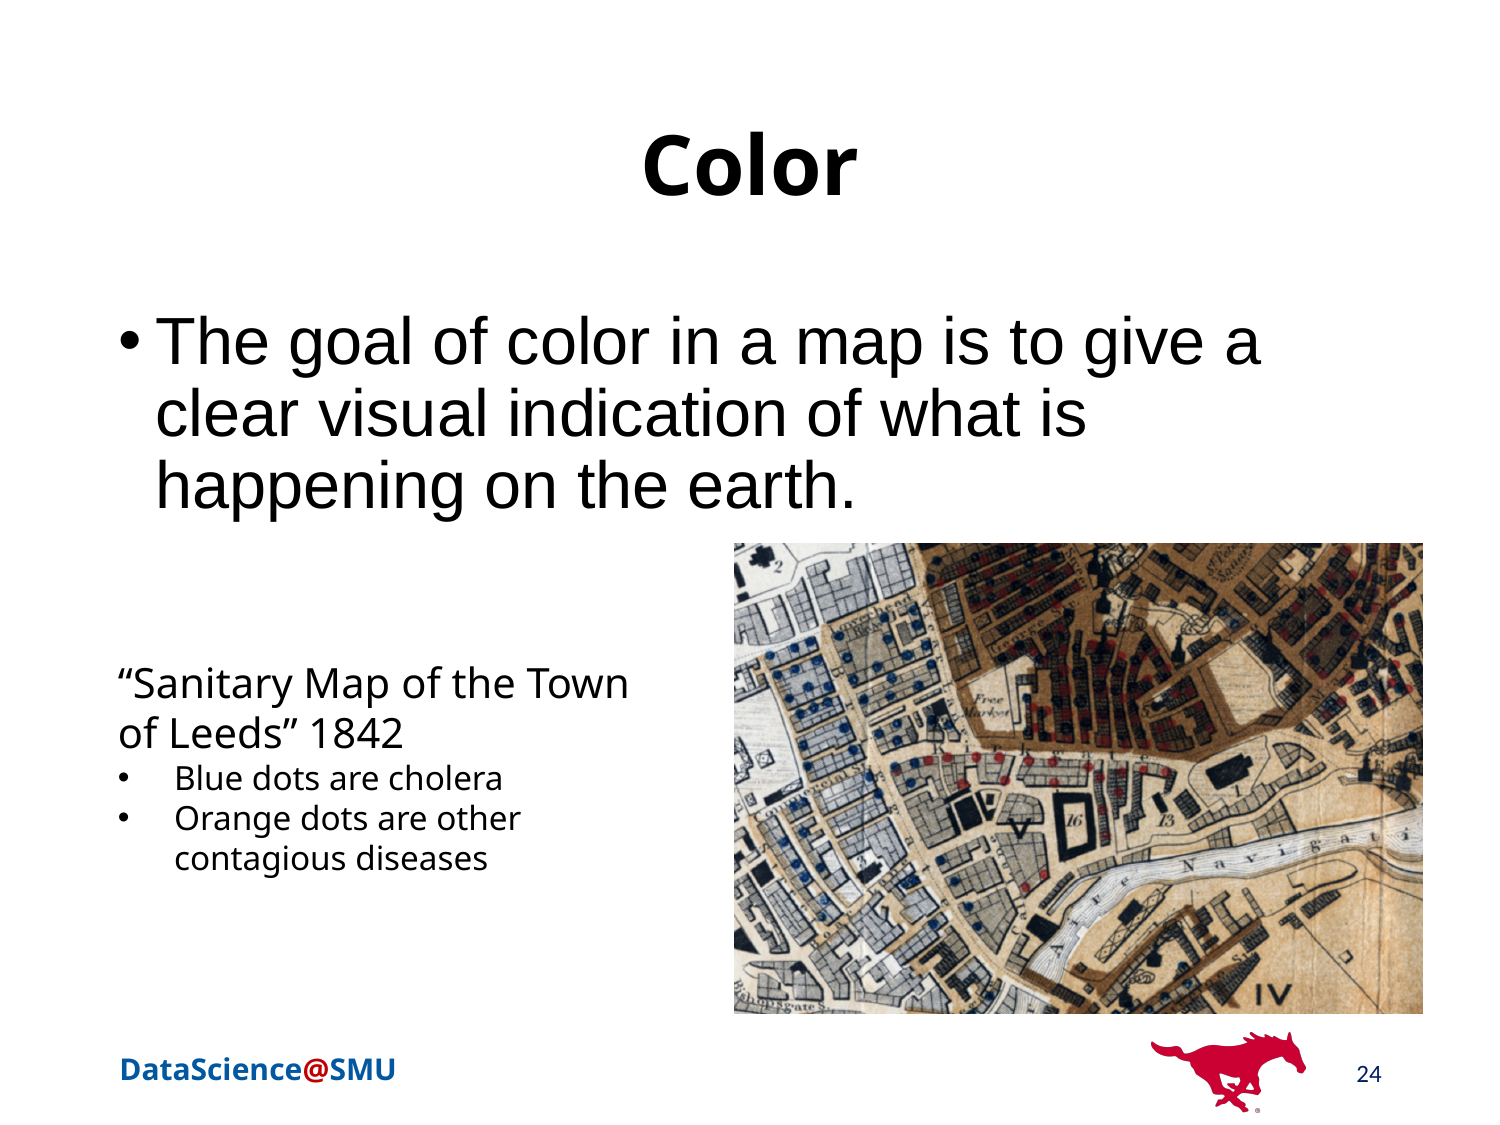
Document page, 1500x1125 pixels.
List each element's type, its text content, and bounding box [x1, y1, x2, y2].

title Color [103, 59, 1397, 278]
picture [1151, 1103, 1306, 1113]
picture [734, 543, 1423, 1014]
text_box “Sanitary Map of the Town of Leeds” 1842 Blue dots are cholera Orange dots are other contagious diseases [103, 649, 689, 885]
list The goal of color in a map is to give a clear visual indication of what is happening on the earth. [103, 299, 1397, 1014]
picture [1151, 1032, 1306, 1042]
slide_number 24 [1059, 1042, 1397, 1103]
